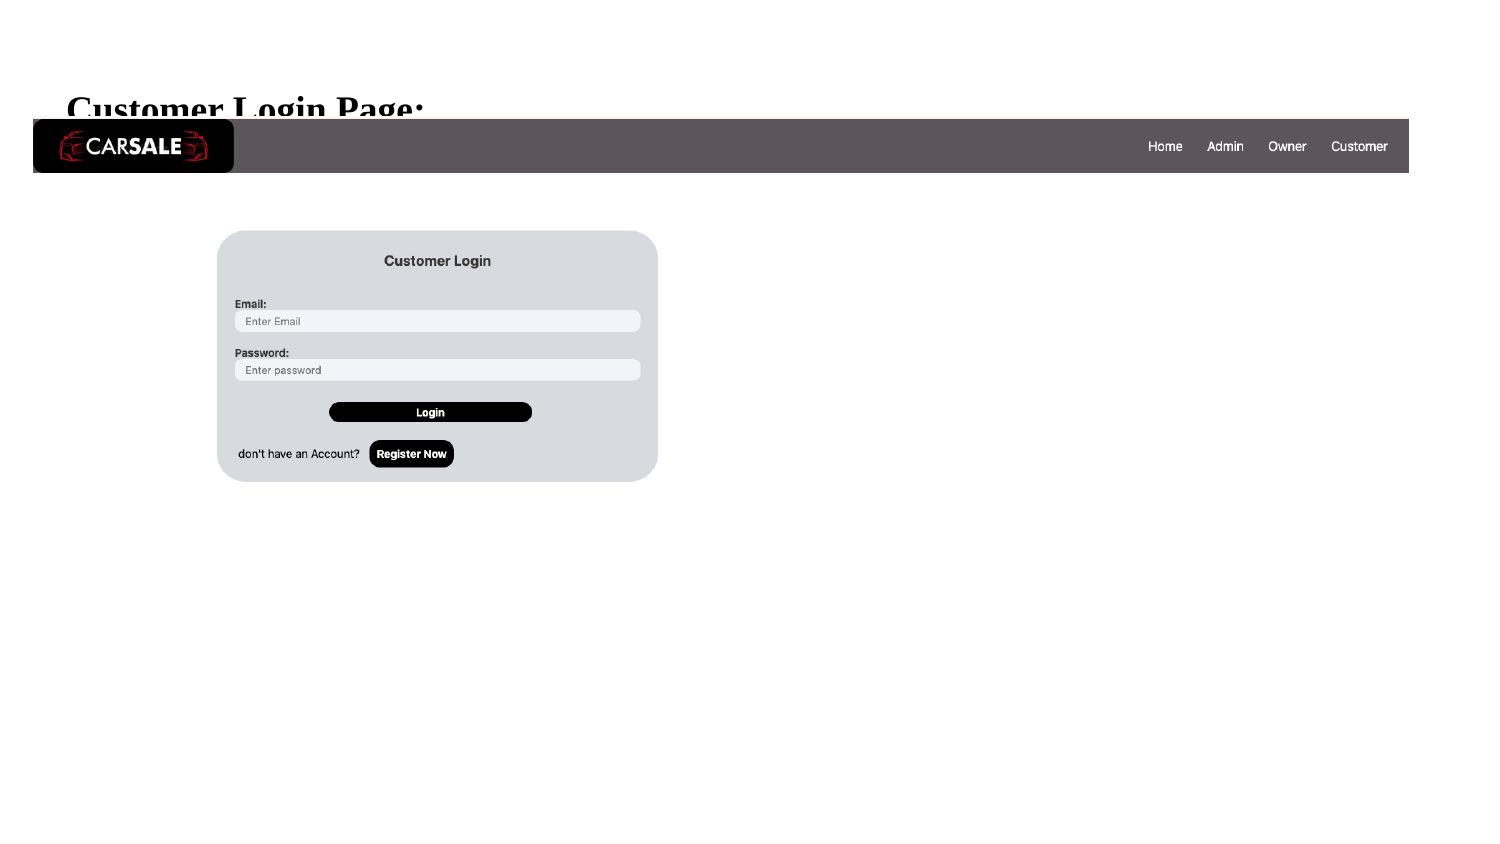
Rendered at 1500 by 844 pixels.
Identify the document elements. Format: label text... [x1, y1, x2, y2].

title Customer Login Page: [51, 48, 1449, 180]
picture [33, 116, 1410, 832]
